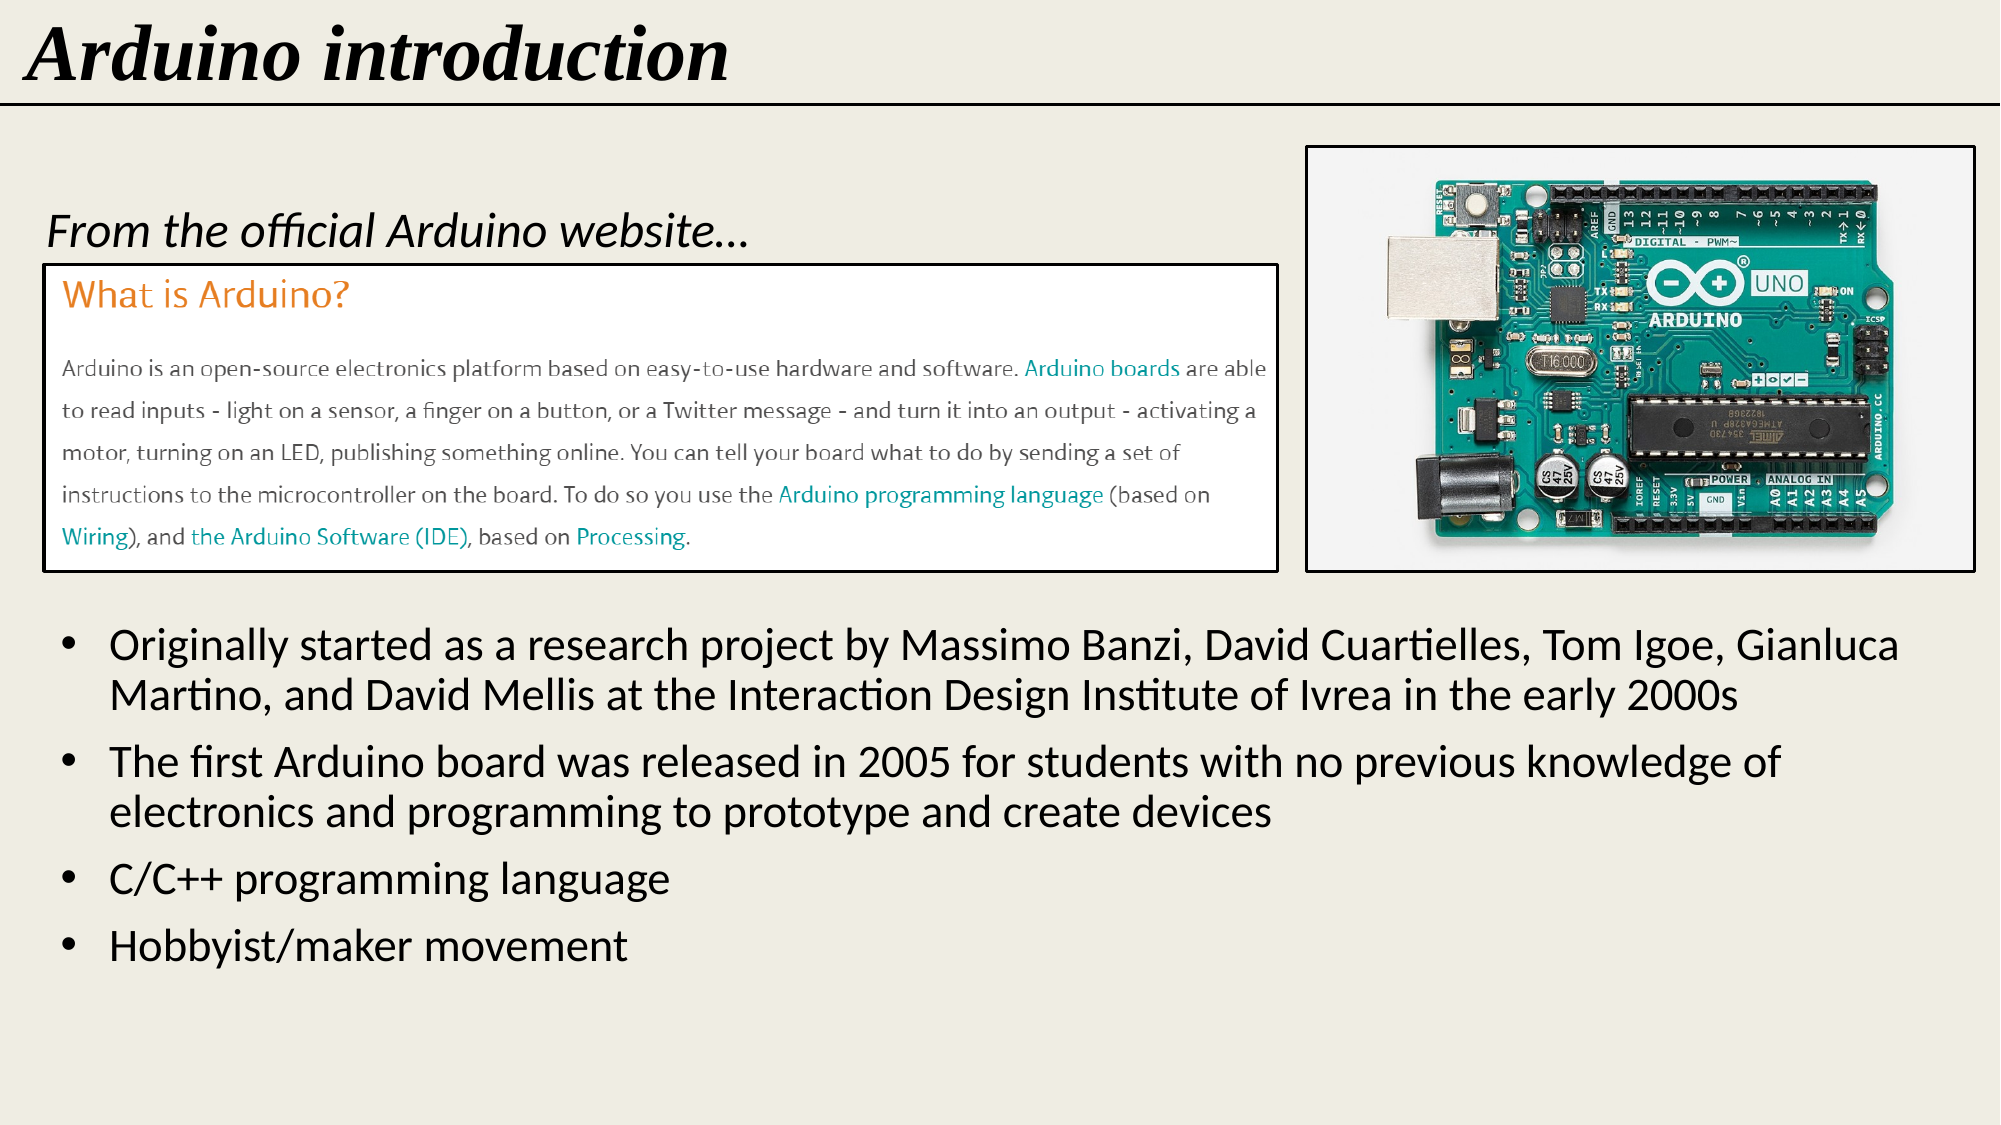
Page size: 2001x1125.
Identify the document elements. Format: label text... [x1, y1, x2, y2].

picture [45, 265, 1276, 570]
text_box Arduino introduction [11, 3, 1924, 103]
subtitle Originally started as a research project by Massimo Banzi, David Cuartielles, Tom Igoe, Gianluca Martino, and David Mellis at the Interaction Design Institute of Ivrea in the early 2000s The first Arduino board was released in 2005 for students with no previous knowledge of electronics and programming to prototype and create devices C/C++ programming language Hobbyist/maker movement [45, 612, 1924, 1029]
picture [1307, 147, 1973, 570]
text_box From the official Arduino website… [31, 190, 777, 265]
